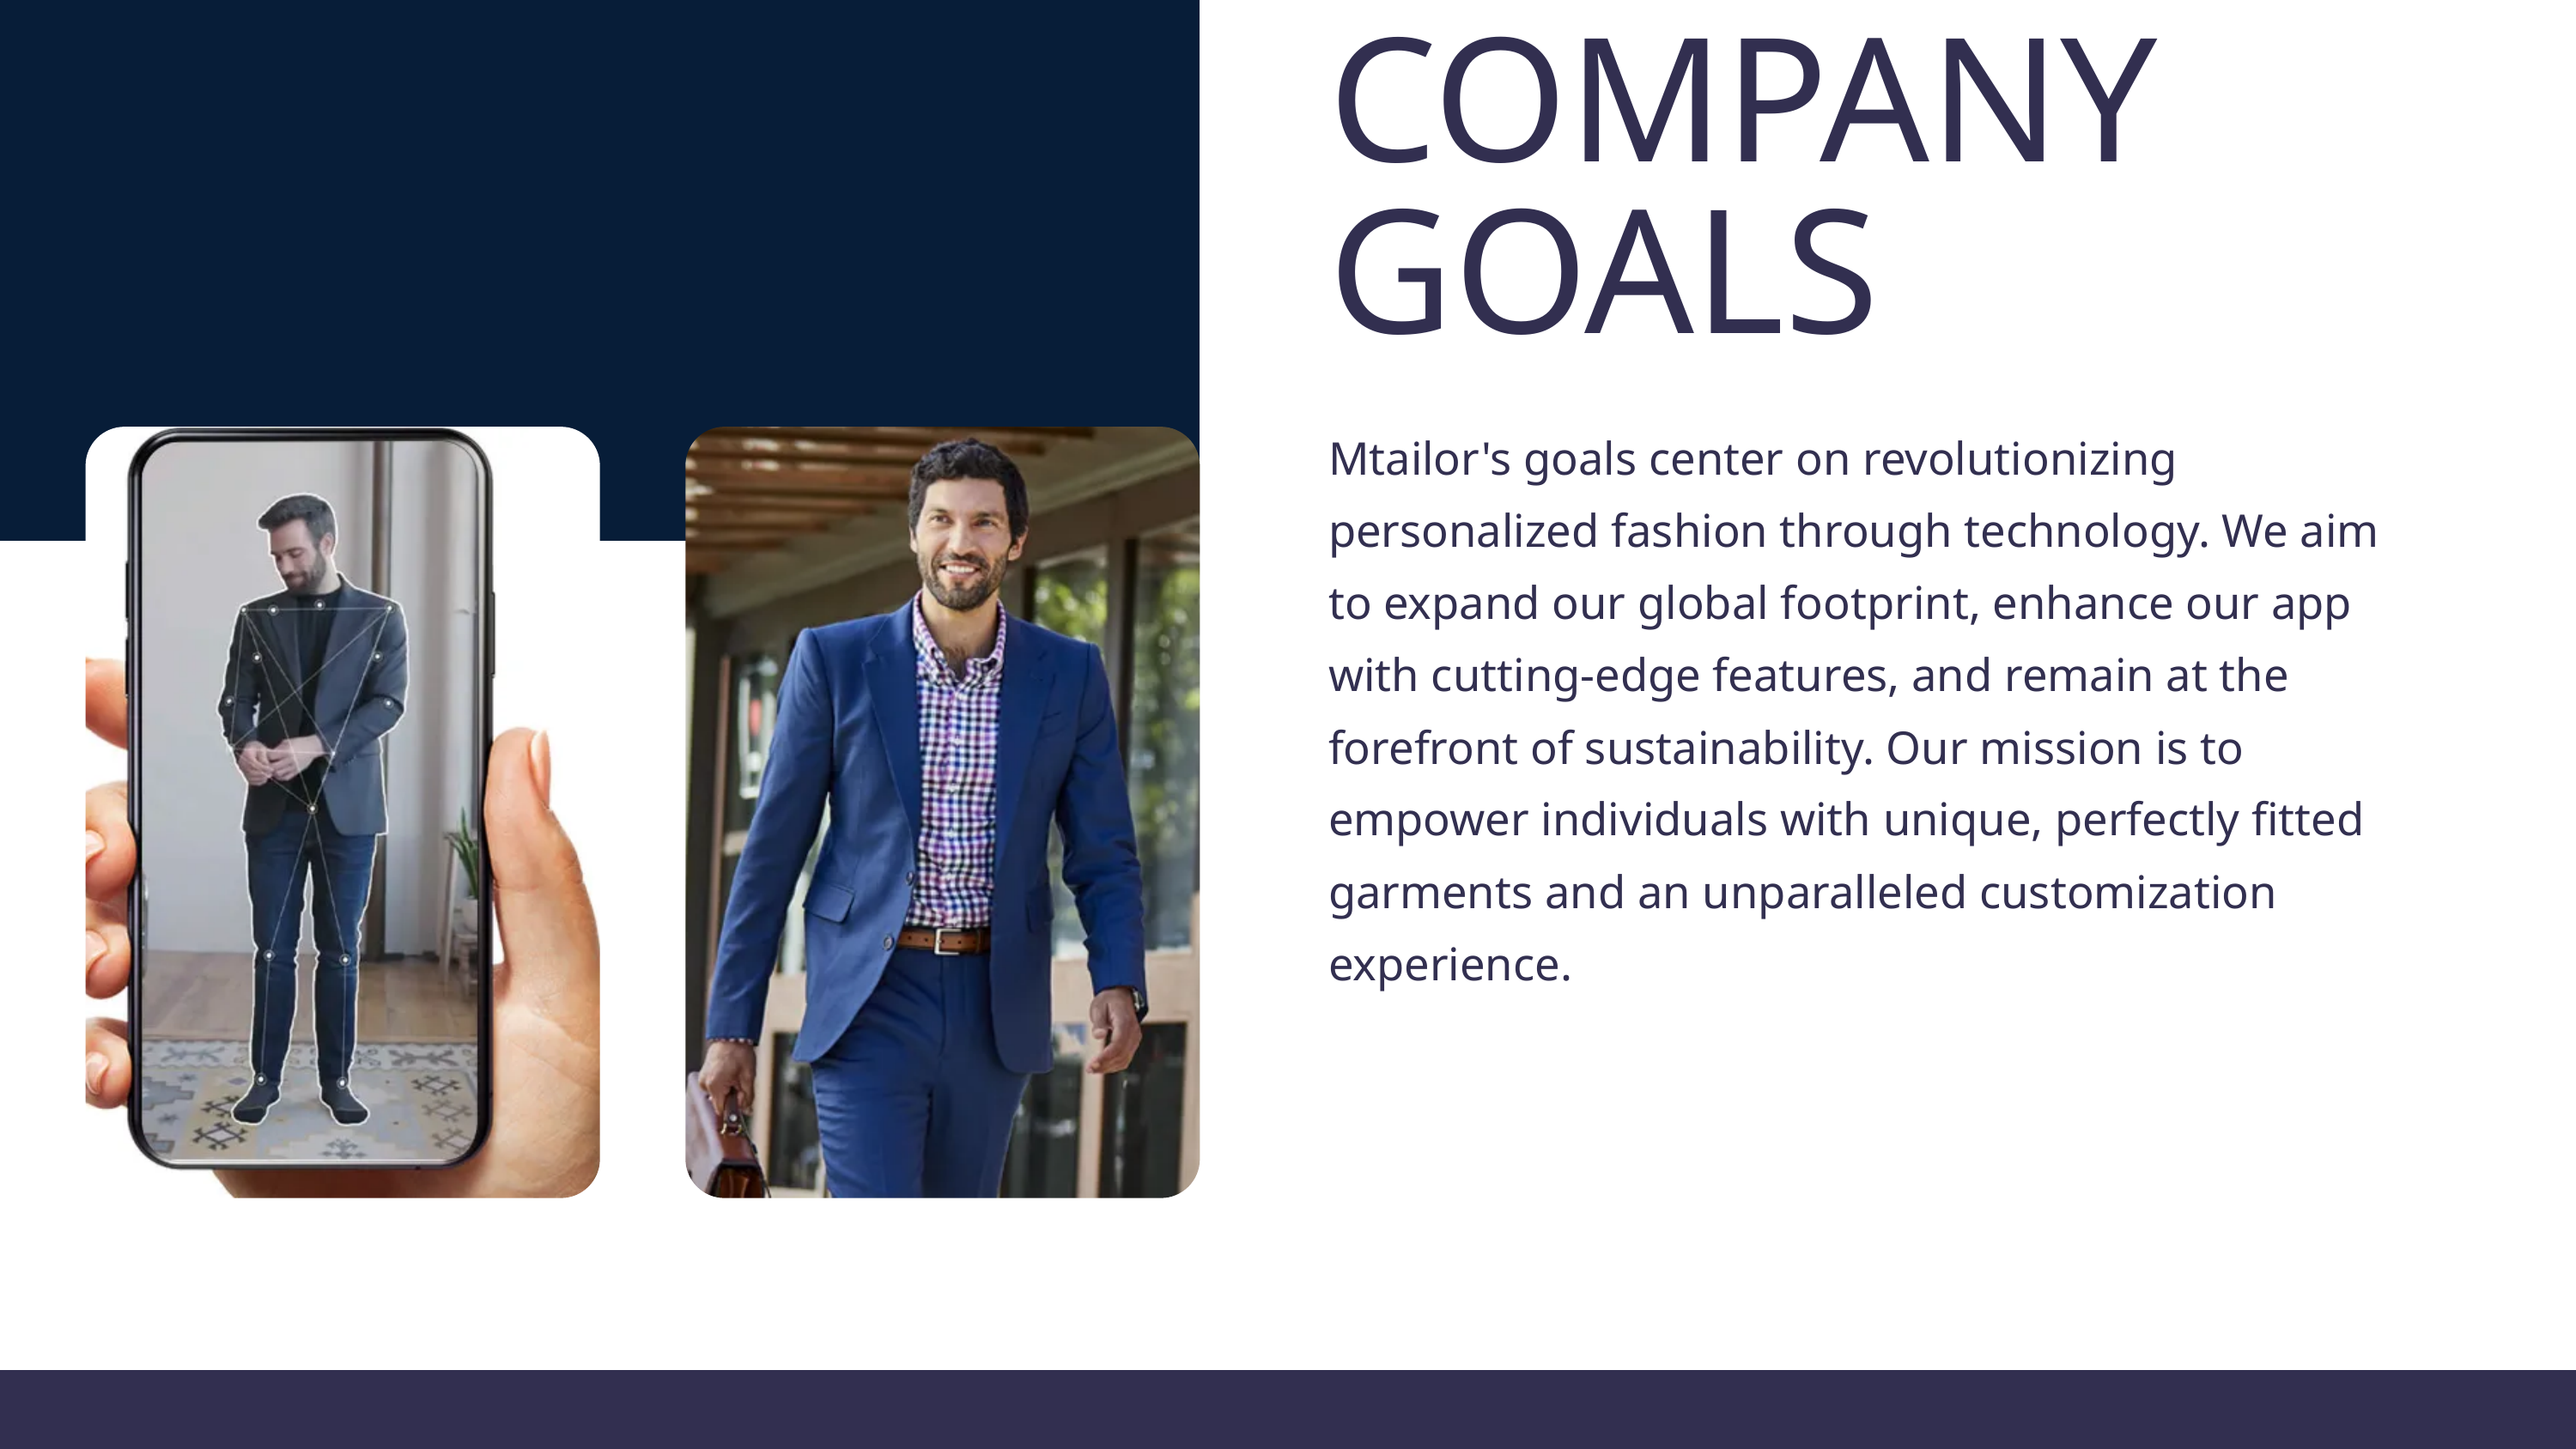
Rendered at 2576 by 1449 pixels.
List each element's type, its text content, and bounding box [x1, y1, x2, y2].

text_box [0, 1370, 2576, 1449]
text_box Mtailor's goals center on revolutionizing personalized fashion through technology. We aim to expand our global footprint, enhance our app with cutting-edge features, and remain at the forefront of sustainability. Our mission is to empower individuals with unique, perfectly fitted garments and an unparalleled customization experience. [1328, 411, 2432, 990]
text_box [685, 426, 1200, 1198]
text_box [0, 0, 1200, 542]
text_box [85, 426, 600, 1198]
text_box COMPANY GOALS [1328, 24, 2511, 369]
